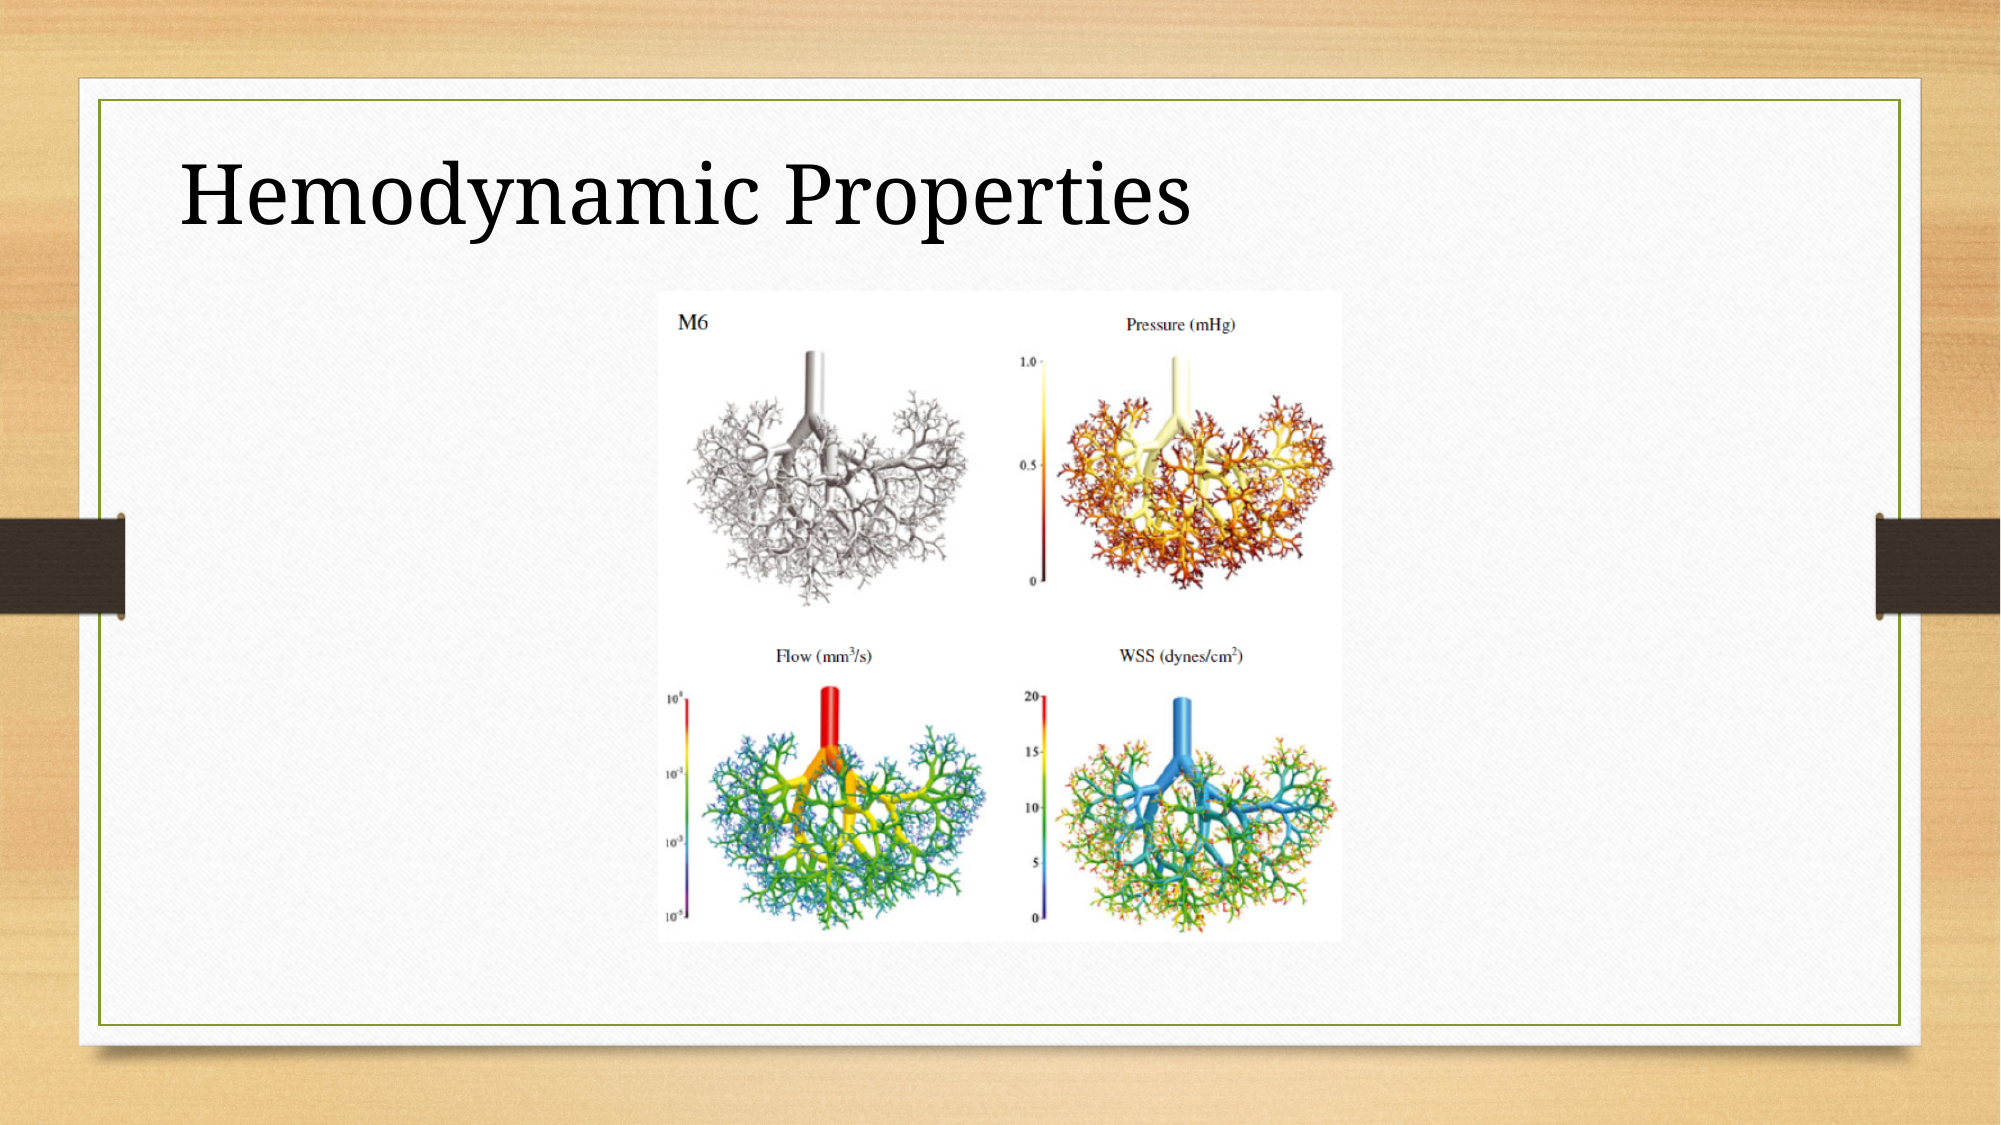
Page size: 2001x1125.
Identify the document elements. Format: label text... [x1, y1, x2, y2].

text_box Hemodynamic Properties [164, 133, 1827, 249]
picture [0, 0, 2001, 1125]
